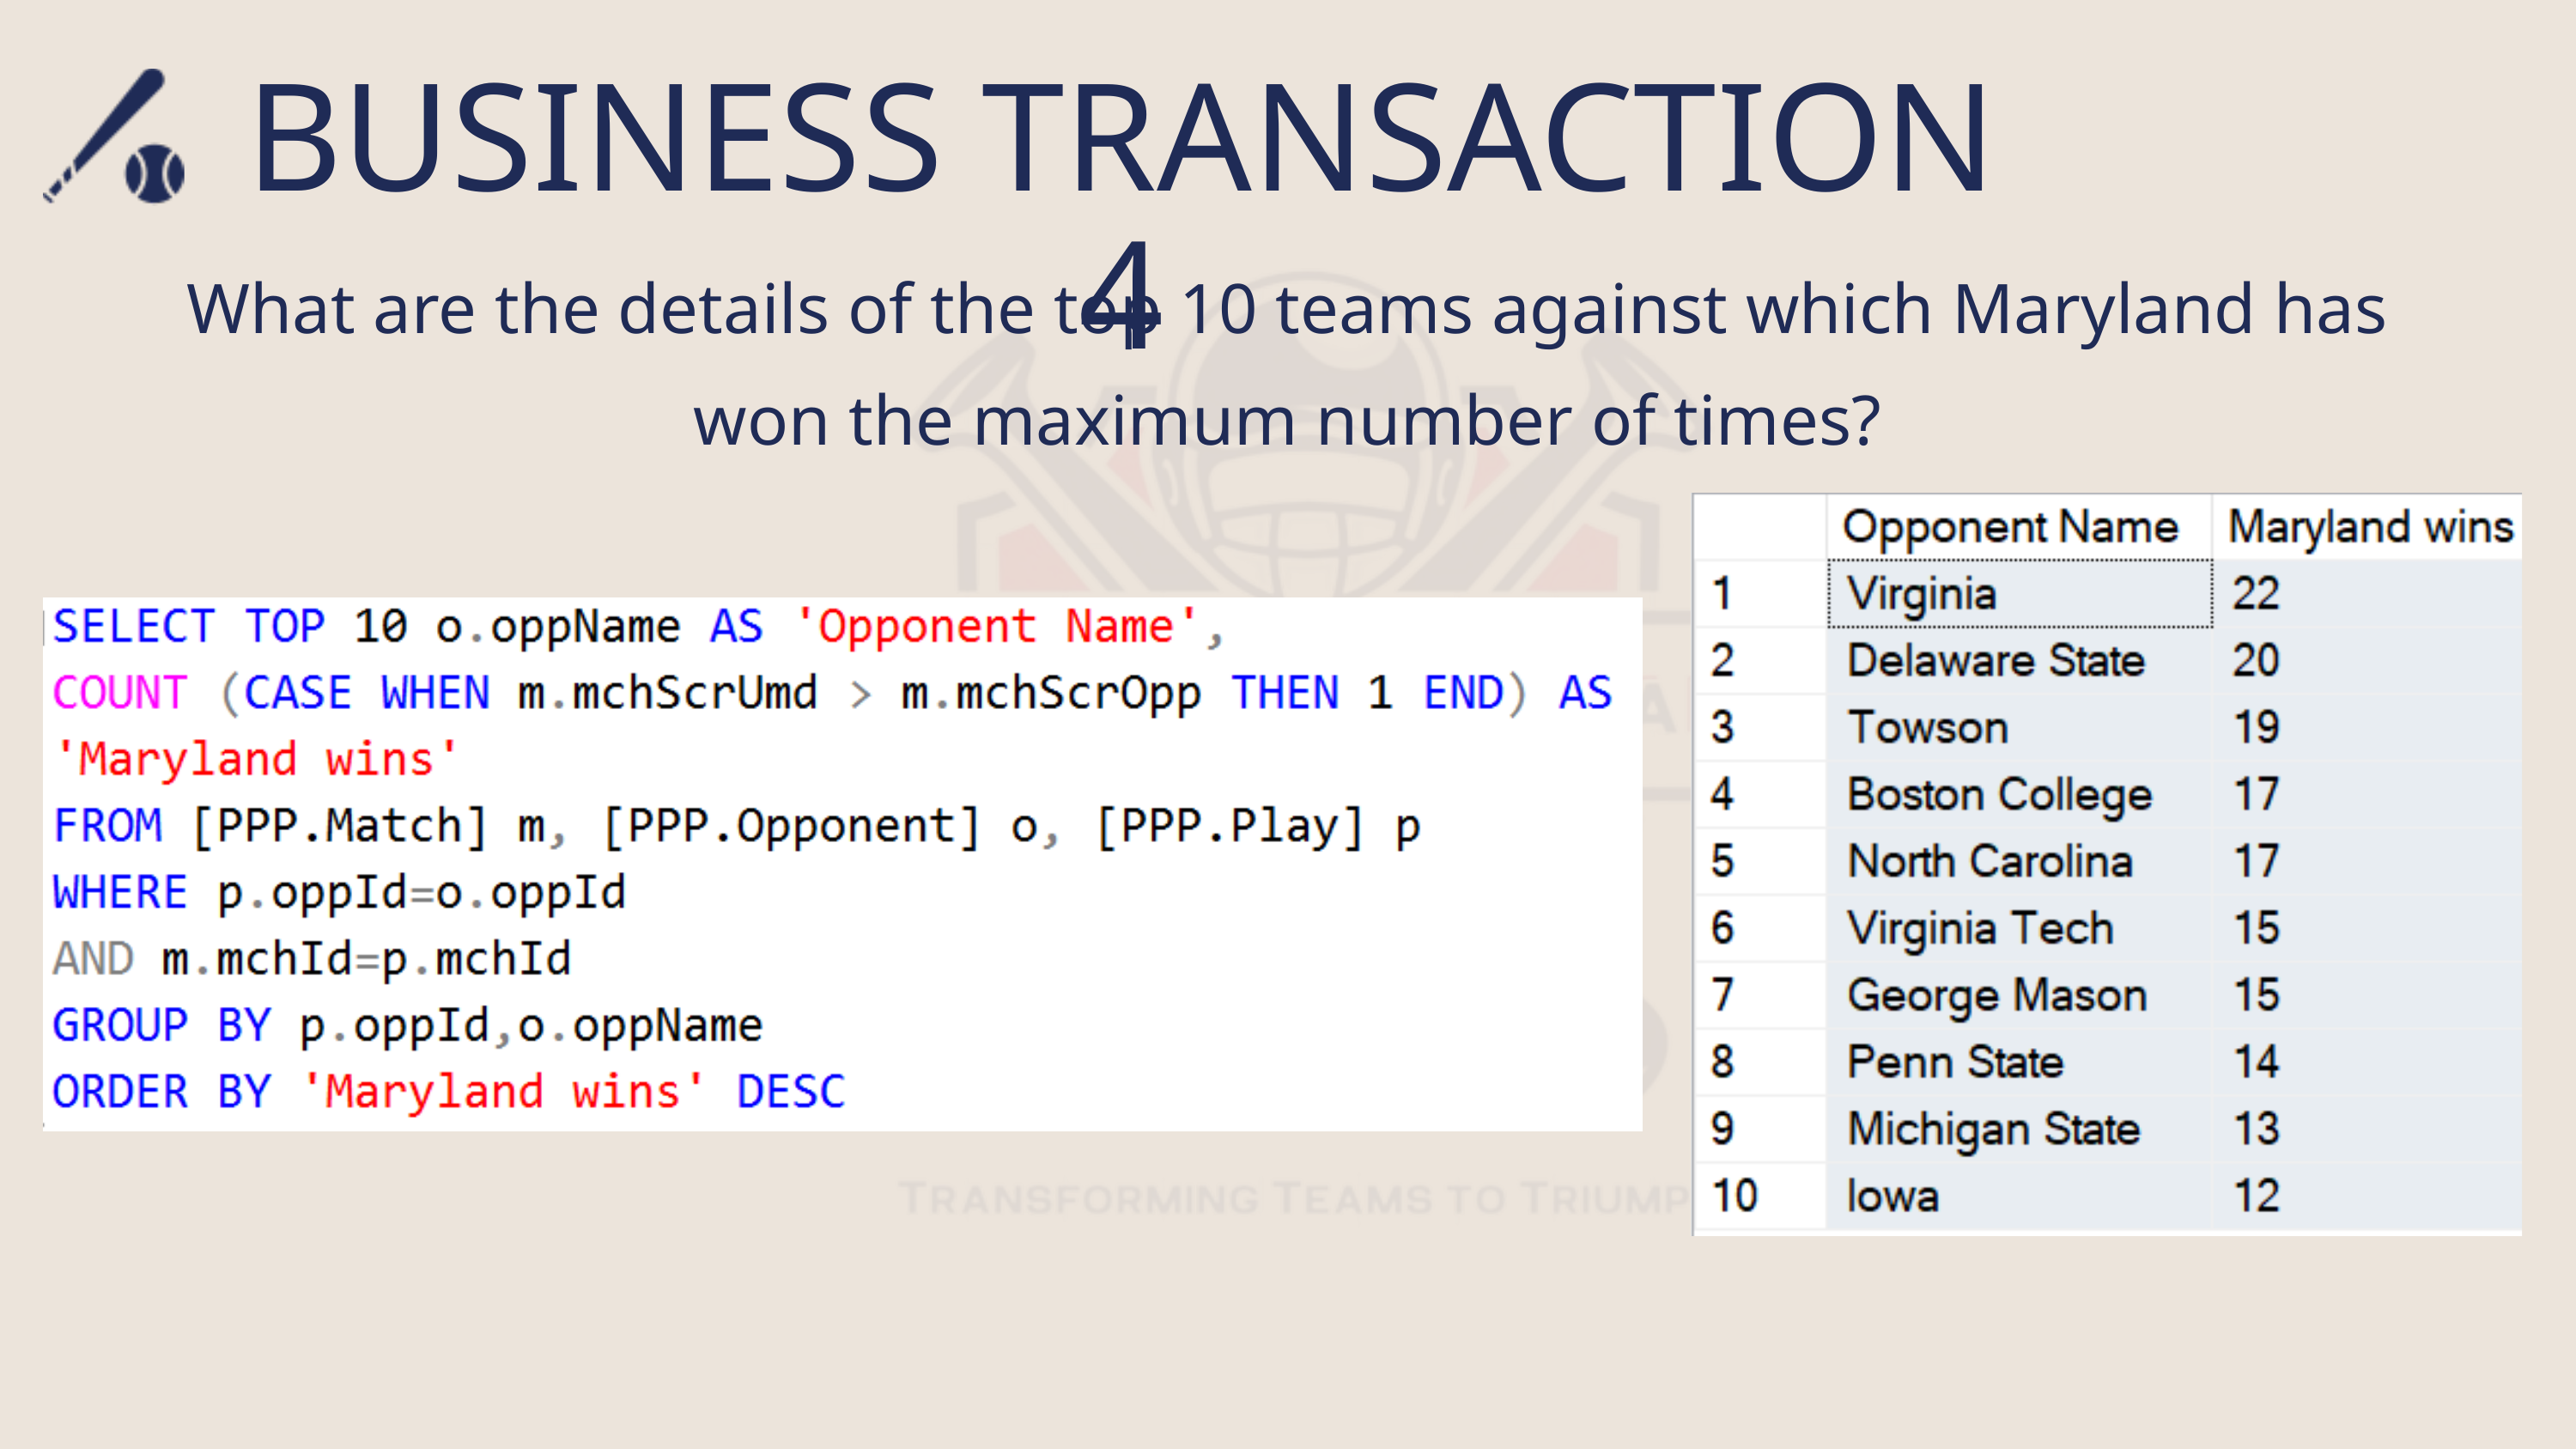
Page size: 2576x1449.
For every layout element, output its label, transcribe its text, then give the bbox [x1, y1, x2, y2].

text_box [517, 570, 2059, 1238]
text_box [42, 597, 1643, 1132]
text_box [42, 69, 185, 206]
text_box [1690, 493, 2523, 1236]
text_box BUSINESS TRANSACTION 4 [184, 63, 2058, 235]
text_box What are the details of the top 10 teams against which Maryland has won the maximum number of times? [121, 235, 2455, 570]
